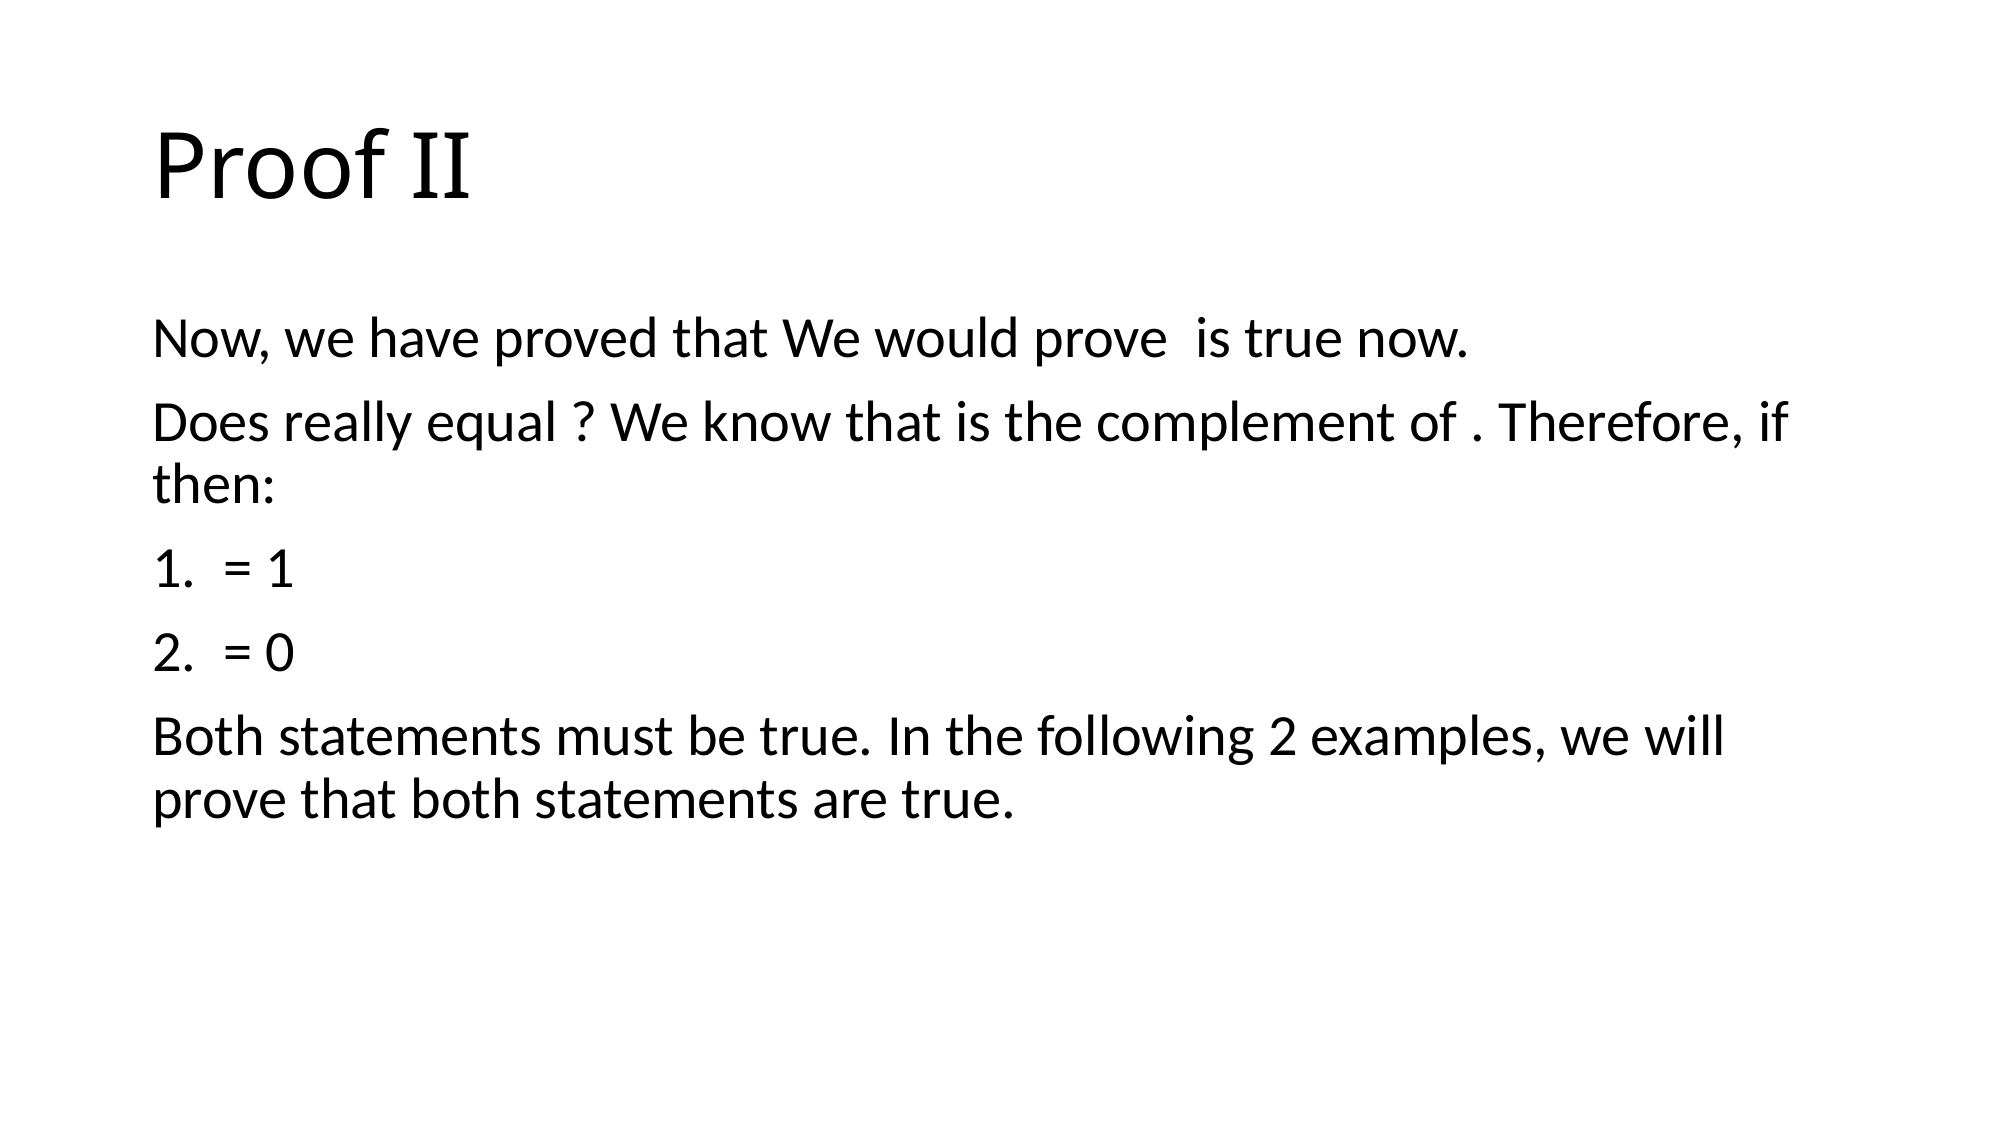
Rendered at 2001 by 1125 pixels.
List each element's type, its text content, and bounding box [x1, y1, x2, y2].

title Proof II [137, 59, 1863, 278]
